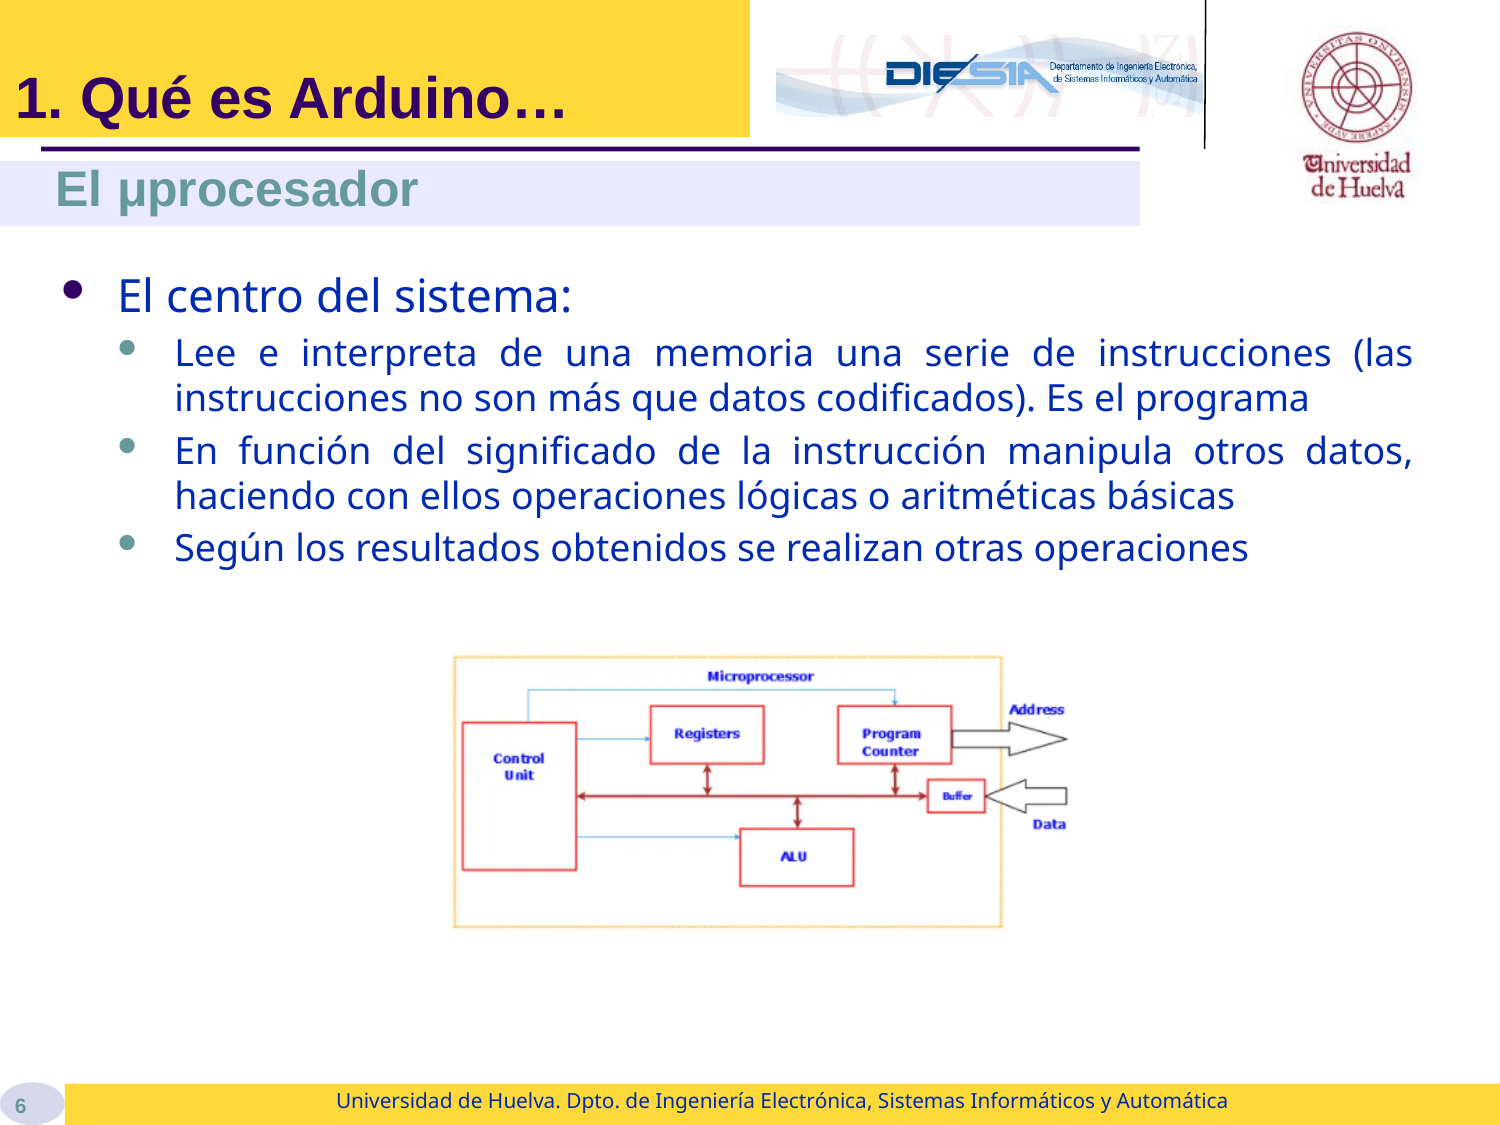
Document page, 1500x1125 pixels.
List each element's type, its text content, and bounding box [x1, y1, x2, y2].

text_box El μprocesador [41, 148, 1412, 224]
list El centro del sistema: Lee e interpreta de una memoria una serie de instrucciones (las instrucciones no son más que datos codificados). Es el programa En función del significado de la instrucción manipula otros datos, haciendo con ellos operaciones lógicas o aritméticas básicas Según los resultados obtenidos se realizan otras operaciones [45, 259, 1430, 977]
title 1. Qué es Arduino… [0, 0, 750, 138]
picture [776, 35, 1203, 117]
picture [1284, 25, 1429, 205]
picture [450, 643, 1079, 938]
text_box [72, 912, 1456, 1125]
